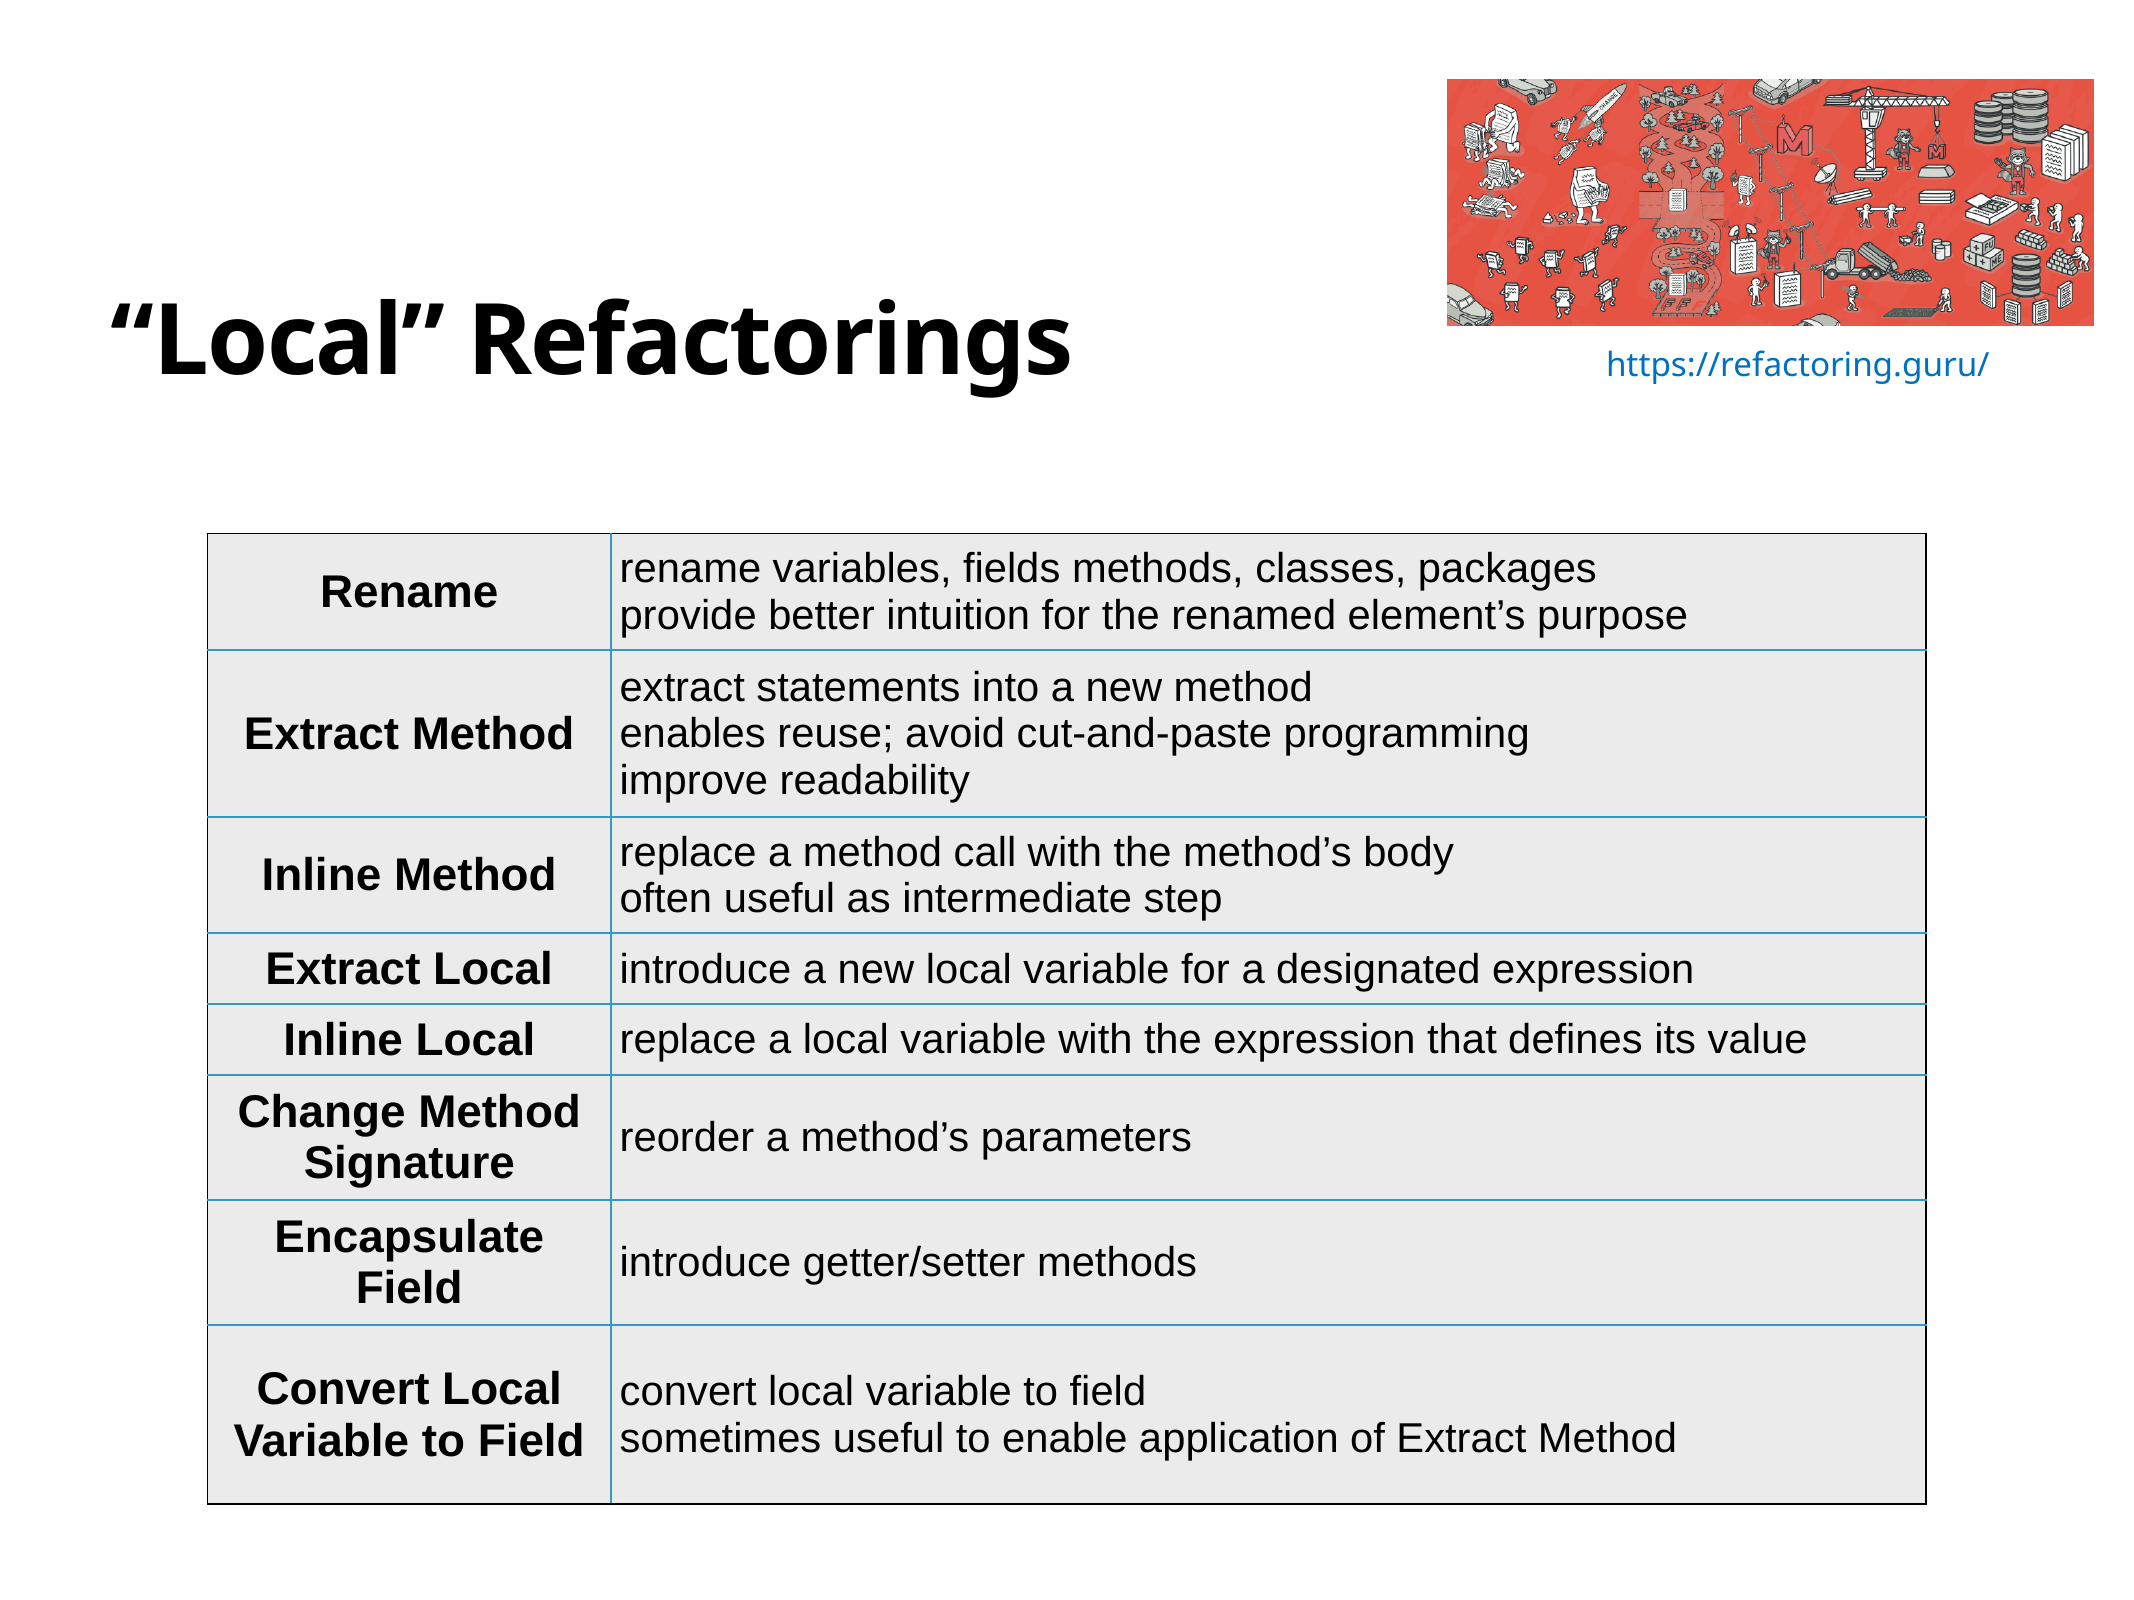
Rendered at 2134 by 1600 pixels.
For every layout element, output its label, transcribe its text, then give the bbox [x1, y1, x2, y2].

table_cell Extract Method [208, 651, 610, 816]
table_cell Change Method Signature [208, 1076, 610, 1199]
table_cell convert local variable to field sometimes useful to enable application of Extract Method [612, 1326, 1925, 1503]
table_cell introduce getter/setter methods [612, 1201, 1925, 1324]
table_header Rename [208, 534, 610, 649]
text_box https://refactoring.guru/ [1568, 335, 2028, 391]
table_cell Extract Local [208, 934, 610, 1003]
table_cell replace a local variable with the expression that defines its value [612, 1005, 1925, 1074]
picture [1447, 79, 2094, 326]
table_cell replace a method call with the method’s body often useful as intermediate step [612, 818, 1925, 932]
table_cell Inline Method [208, 818, 610, 932]
table_cell Convert Local Variable to Field [208, 1326, 610, 1503]
table_cell Inline Local [208, 1005, 610, 1074]
title “Local” Refactorings [105, 294, 2028, 420]
table_cell extract statements into a new method enables reuse; avoid cut-and-paste programming improve readability [612, 651, 1925, 816]
table_header rename variables, fields methods, classes, packages provide better intuition for the renamed element’s purpose [612, 534, 1925, 649]
table_cell Encapsulate Field [208, 1201, 610, 1324]
table_cell reorder a method’s parameters [612, 1076, 1925, 1199]
table_cell introduce a new local variable for a designated expression [612, 934, 1925, 1003]
